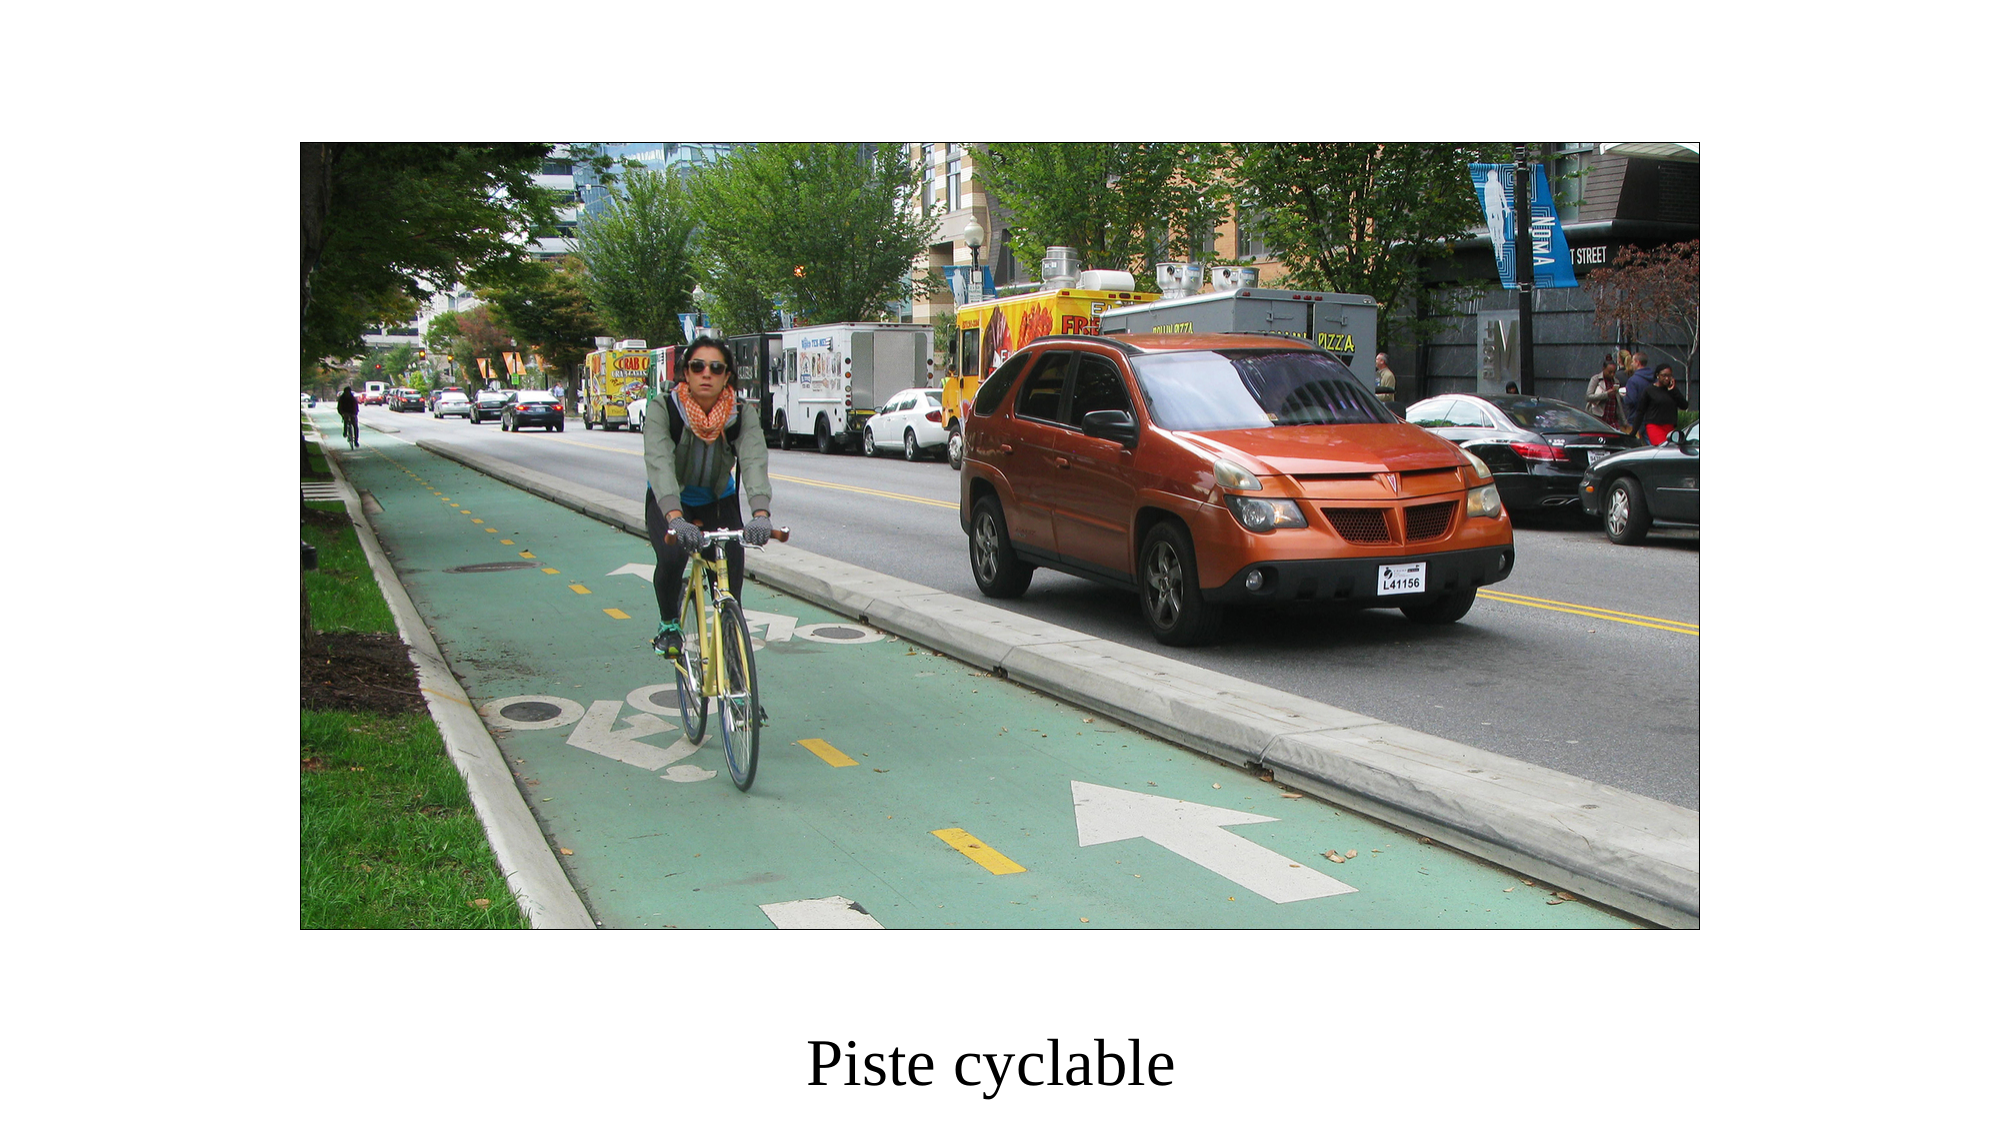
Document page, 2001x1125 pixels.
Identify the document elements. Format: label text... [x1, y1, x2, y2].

title Piste cyclable [249, 1020, 1750, 1108]
picture [299, 142, 1700, 930]
